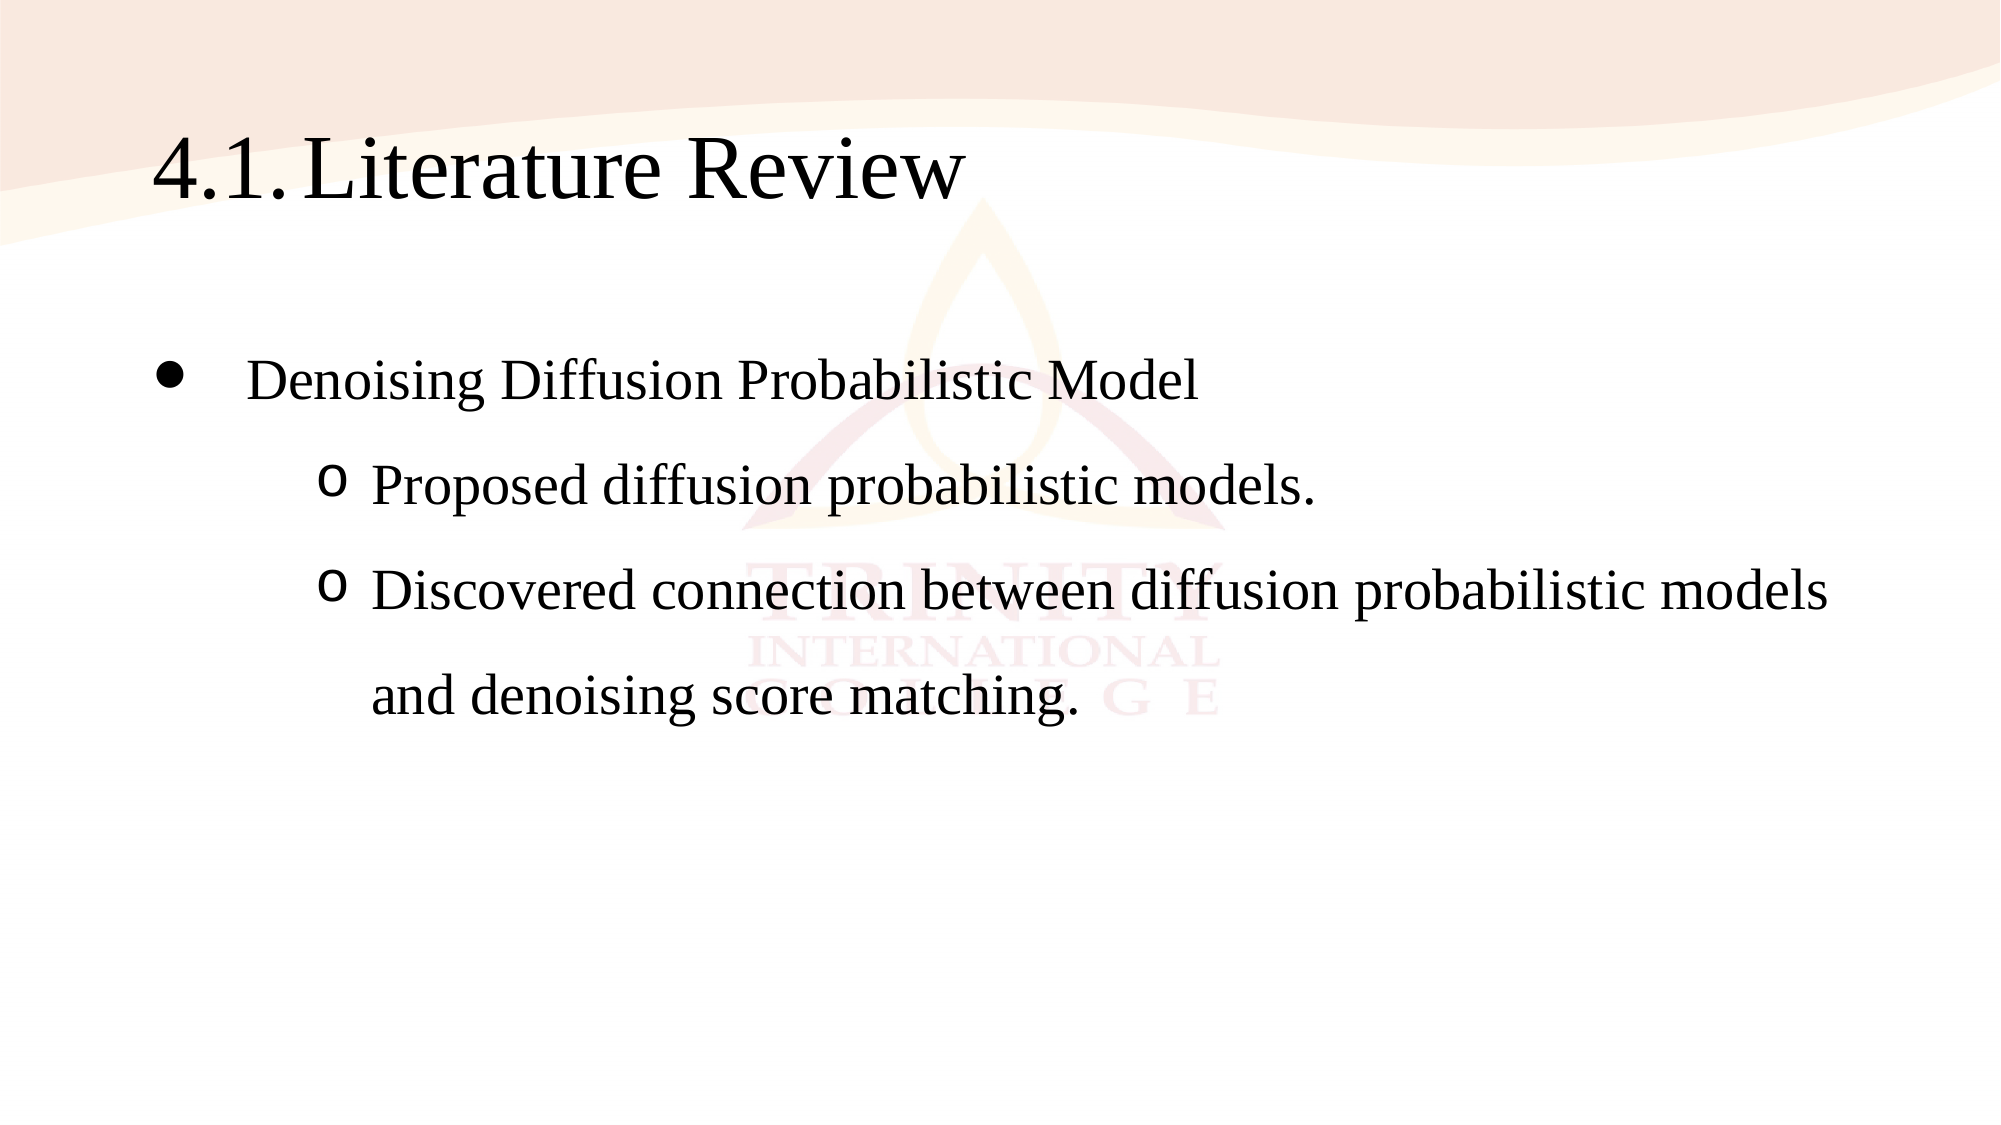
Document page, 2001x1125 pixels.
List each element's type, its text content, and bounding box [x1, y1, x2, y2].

title 4.1. Literature Review [137, 59, 1863, 278]
list Denoising Diffusion Probabilistic Model Proposed diffusion probabilistic models. Discovered connection between diffusion probabilistic models and denoising score matching. [137, 299, 1863, 1014]
